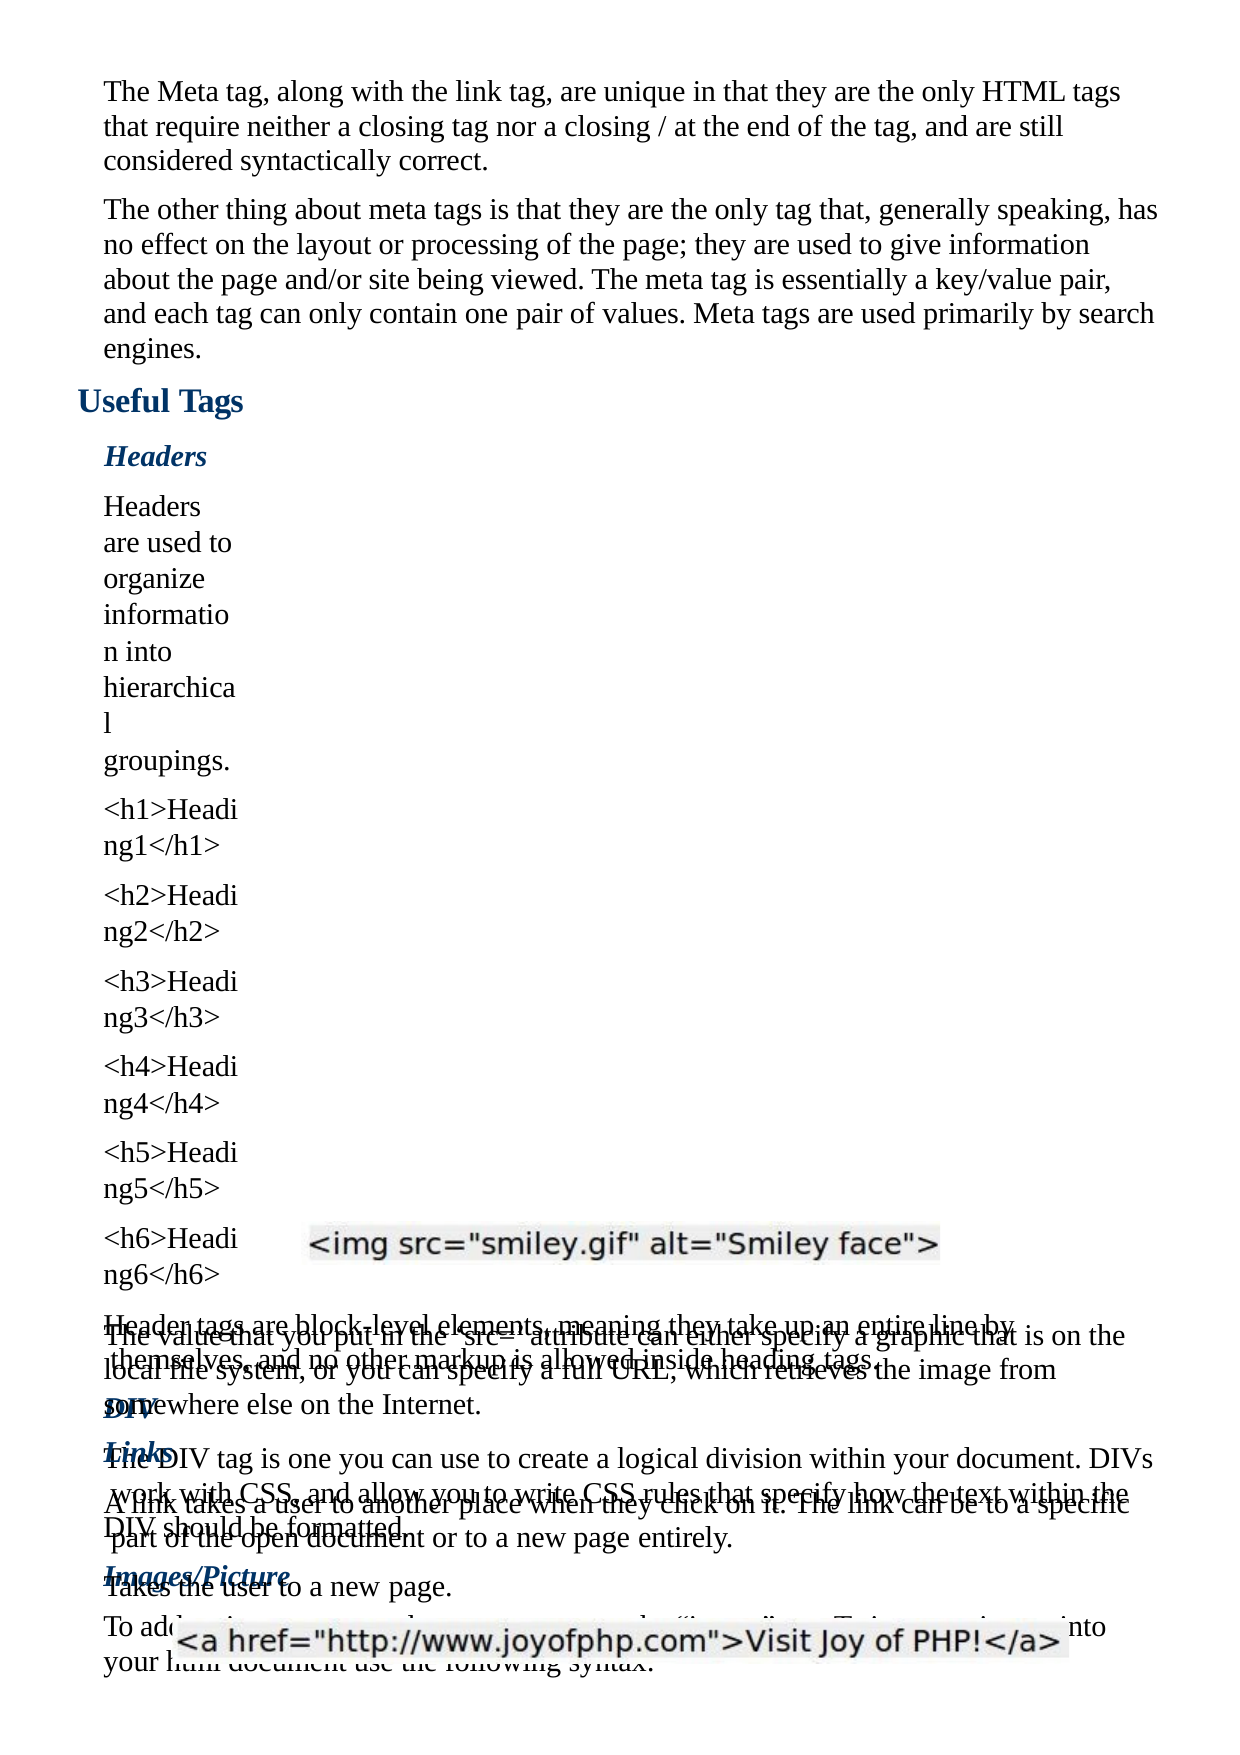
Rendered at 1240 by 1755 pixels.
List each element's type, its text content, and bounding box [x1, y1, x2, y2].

text_box The value that you put in the ‘src=’ attribute can either specify a graphic that is on the local file system, or you can specify a full URL, which retrieves the image from somewhere else on the Internet. Links A link takes a user to another place when they click on it. The link can be to a specific part of the open document or to a new page entirely. Takes the user to a new page. [101, 1312, 1138, 1603]
text_box [301, 1221, 941, 1265]
text_box The Meta tag, along with the link tag, are unique in that they are the only HTML tags that require neither a closing tag nor a closing / at the end of the tag, and are still considered syntactically correct. The other thing about meta tags is that they are the only tag that, generally speaking, has no effect on the layout or processing of the page; they are used to give information about the page and/or site being viewed. The meta tag is essentially a key/value pair, and each tag can only contain one pair of values. Meta tags are used primarily by search engines. Useful Tags Headers Headers are used to organize information into hierarchical groupings. <h1>Heading1</h1> <h2>Heading2</h2> <h3>Heading3</h3> <h4>Heading4</h4> <h5>Heading5</h5> <h6>Heading6</h6> Header tags are block-level elements, meaning they take up an entire line by themselves, and no other markup is allowed inside heading tags. DIV The DIV tag is one you can use to create a logical division within your document. DIVs work with CSS, and allow you to write CSS rules that specify how the text within the DIV should be formatted. Images/Picture To add an image to your document, you use the “image” tag. To insert an image into your html document use the following syntax: [72, 68, 1167, 1678]
text_box [172, 1618, 1070, 1664]
